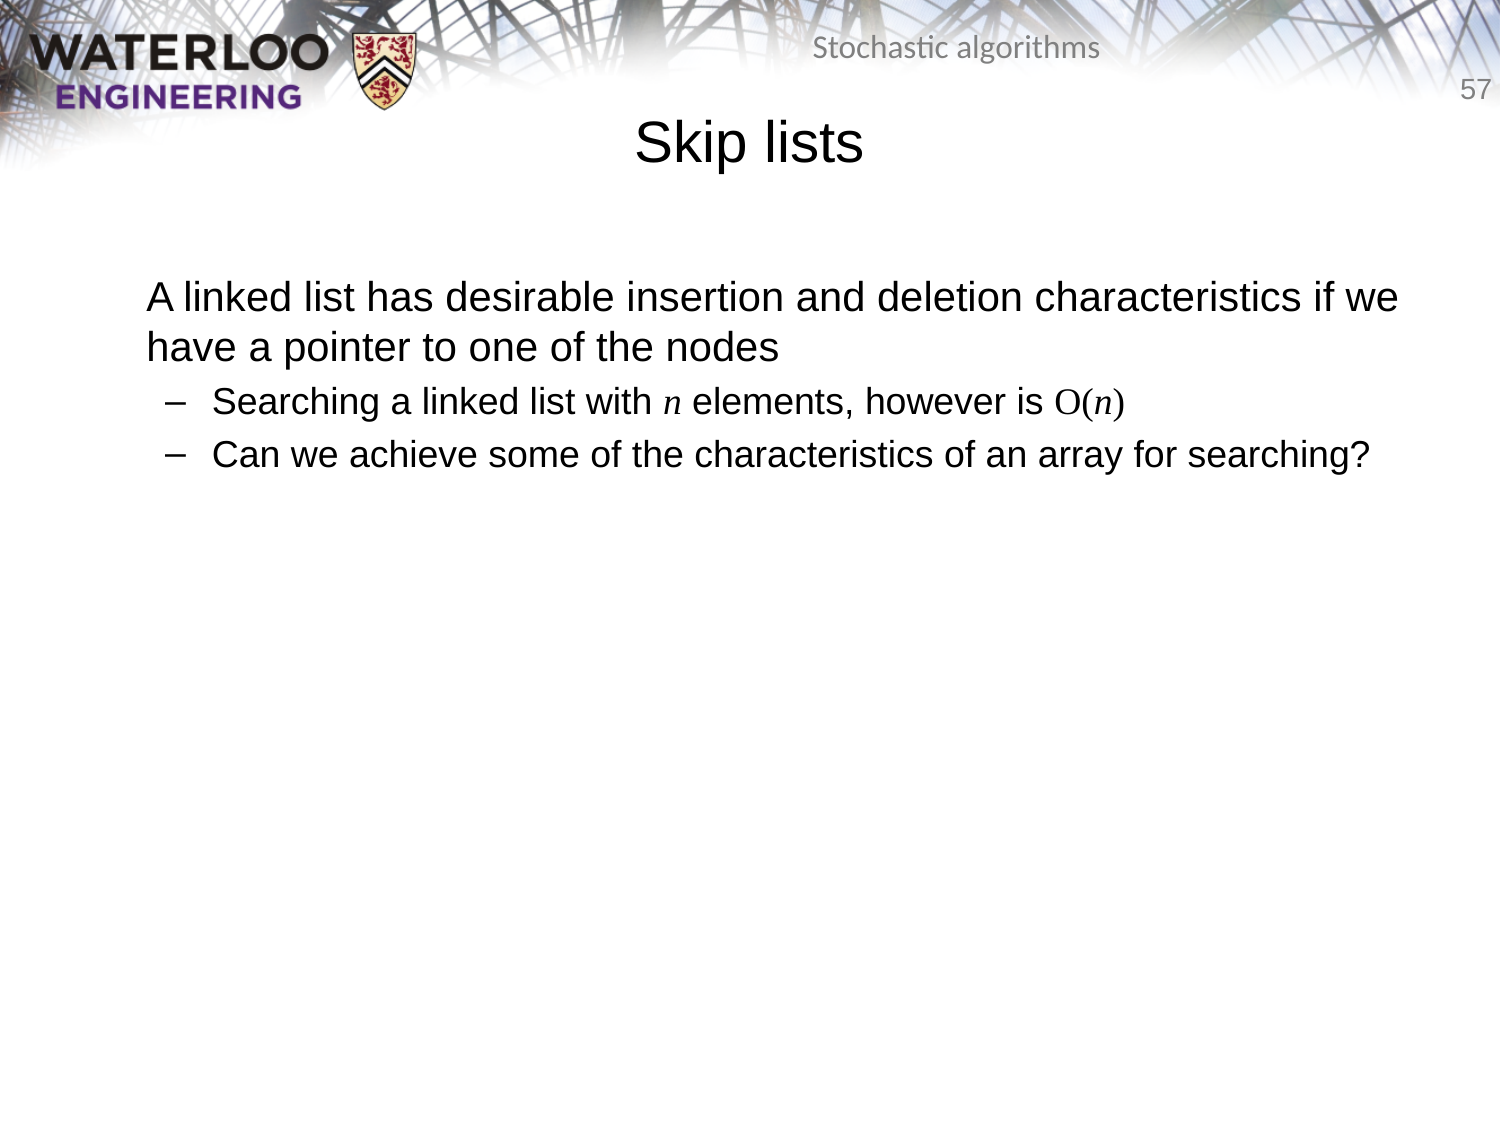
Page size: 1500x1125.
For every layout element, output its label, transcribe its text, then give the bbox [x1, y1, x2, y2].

title Skip lists [74, 44, 1426, 233]
list A linked list has desirable insertion and deletion characteristics if we have a pointer to one of the nodes Searching a linked list with n elements, however is O(n) Can we achieve some of the characteristics of an array for searching? [74, 262, 1426, 1006]
picture [0, 0, 1500, 1125]
